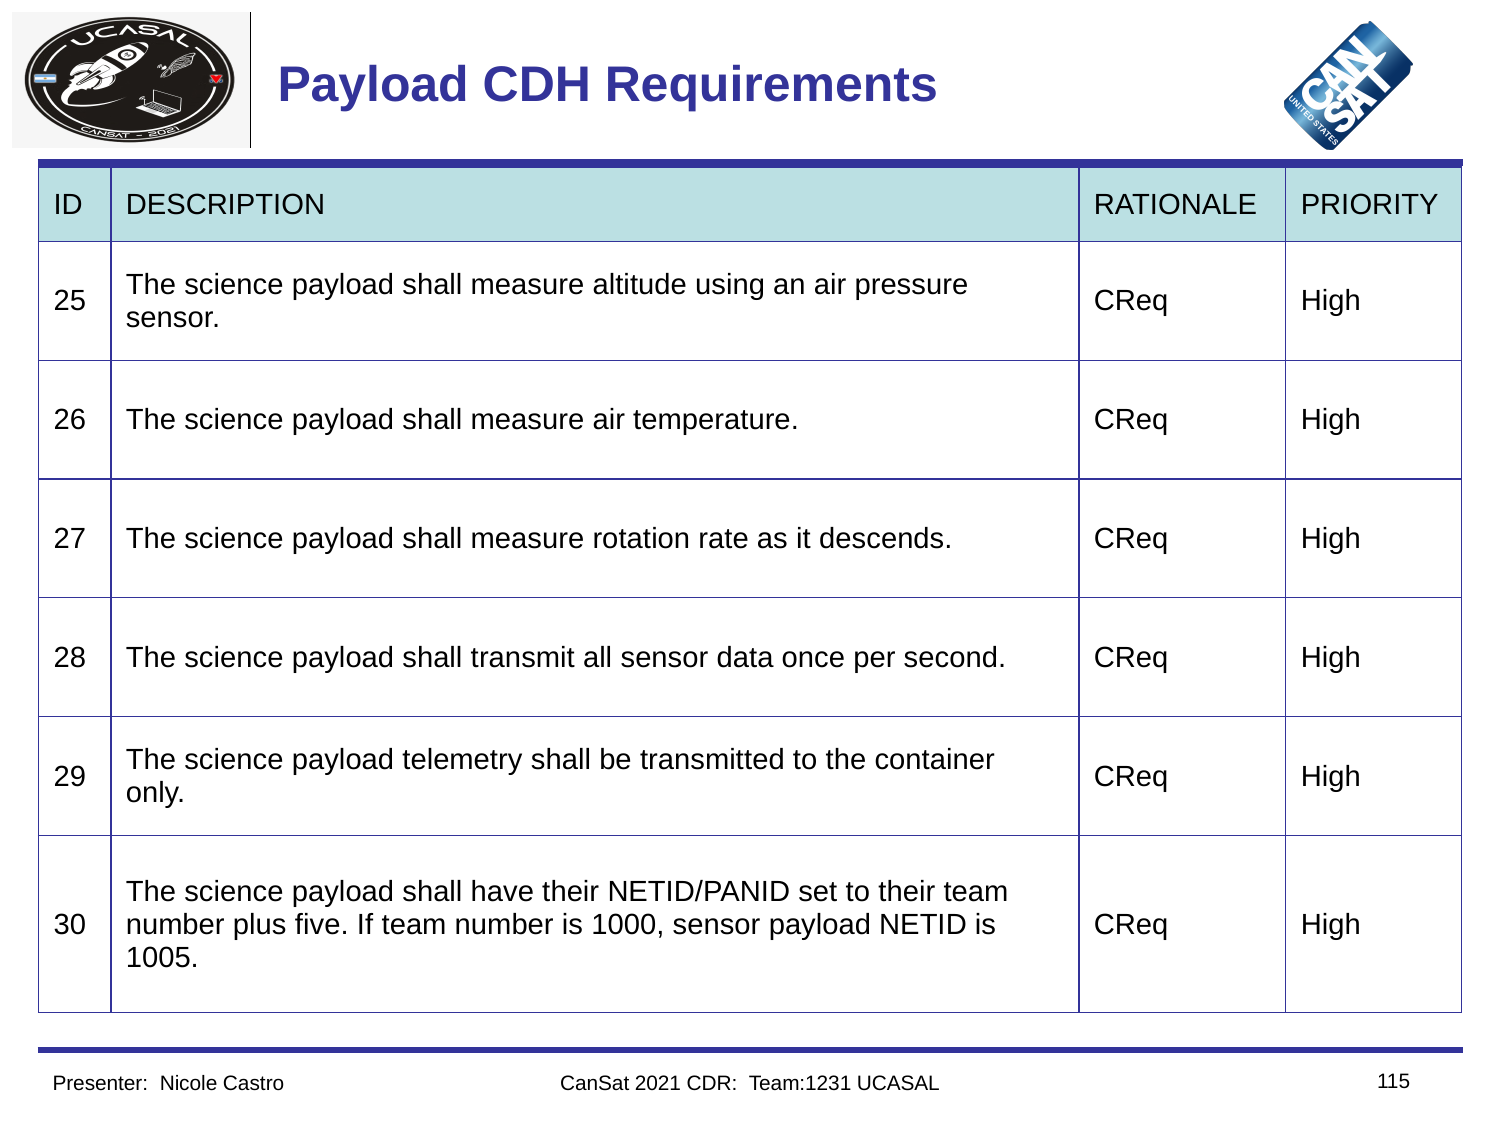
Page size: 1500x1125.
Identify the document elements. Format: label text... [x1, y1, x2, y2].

table_cell CReq [1080, 598, 1285, 716]
table_cell High [1286, 836, 1461, 1012]
table_cell CReq [1080, 242, 1285, 360]
table_cell 28 [39, 598, 110, 716]
table_cell 27 [39, 480, 110, 597]
table_cell High [1286, 242, 1461, 360]
table_cell The science payload shall transmit all sensor data once per second. [112, 598, 1078, 716]
table_cell High [1286, 598, 1461, 716]
text_box Presenter: Nicole Castro [37, 1062, 413, 1103]
slide_number ‹#› [1312, 1059, 1425, 1100]
table_cell High [1286, 361, 1461, 478]
picture [1284, 21, 1413, 150]
table_cell The science payload shall measure rotation rate as it descends. [112, 480, 1078, 597]
table_header PRIORITY [1286, 168, 1461, 241]
table_header DESCRIPTION [112, 168, 1078, 241]
table_cell CReq [1080, 361, 1285, 478]
table_header ID [39, 168, 110, 241]
table_cell CReq [1080, 717, 1285, 835]
table_cell The science payload telemetry shall be transmitted to the container only. [112, 717, 1078, 835]
table_cell 30 [39, 836, 110, 1012]
table_cell High [1286, 717, 1461, 835]
table_cell 25 [39, 242, 110, 360]
table_header RATIONALE [1080, 168, 1285, 241]
table_cell 29 [39, 717, 110, 835]
table_cell High [1286, 480, 1461, 597]
footer CanSat 2021 CDR: Team:1231 UCASAL [450, 1062, 1050, 1103]
title Payload CDH Requirements [262, 12, 1238, 150]
picture [12, 12, 250, 148]
table_cell CReq [1080, 480, 1285, 597]
table_cell The science payload shall measure altitude using an air pressure sensor. [112, 242, 1078, 360]
table_cell CReq [1080, 836, 1285, 1012]
table_cell The science payload shall measure air temperature. [112, 361, 1078, 478]
table_cell The science payload shall have their NETID/PANID set to their team number plus five. If team number is 1000, sensor payload NETID is 1005. [112, 836, 1078, 1012]
table_cell 26 [39, 361, 110, 478]
